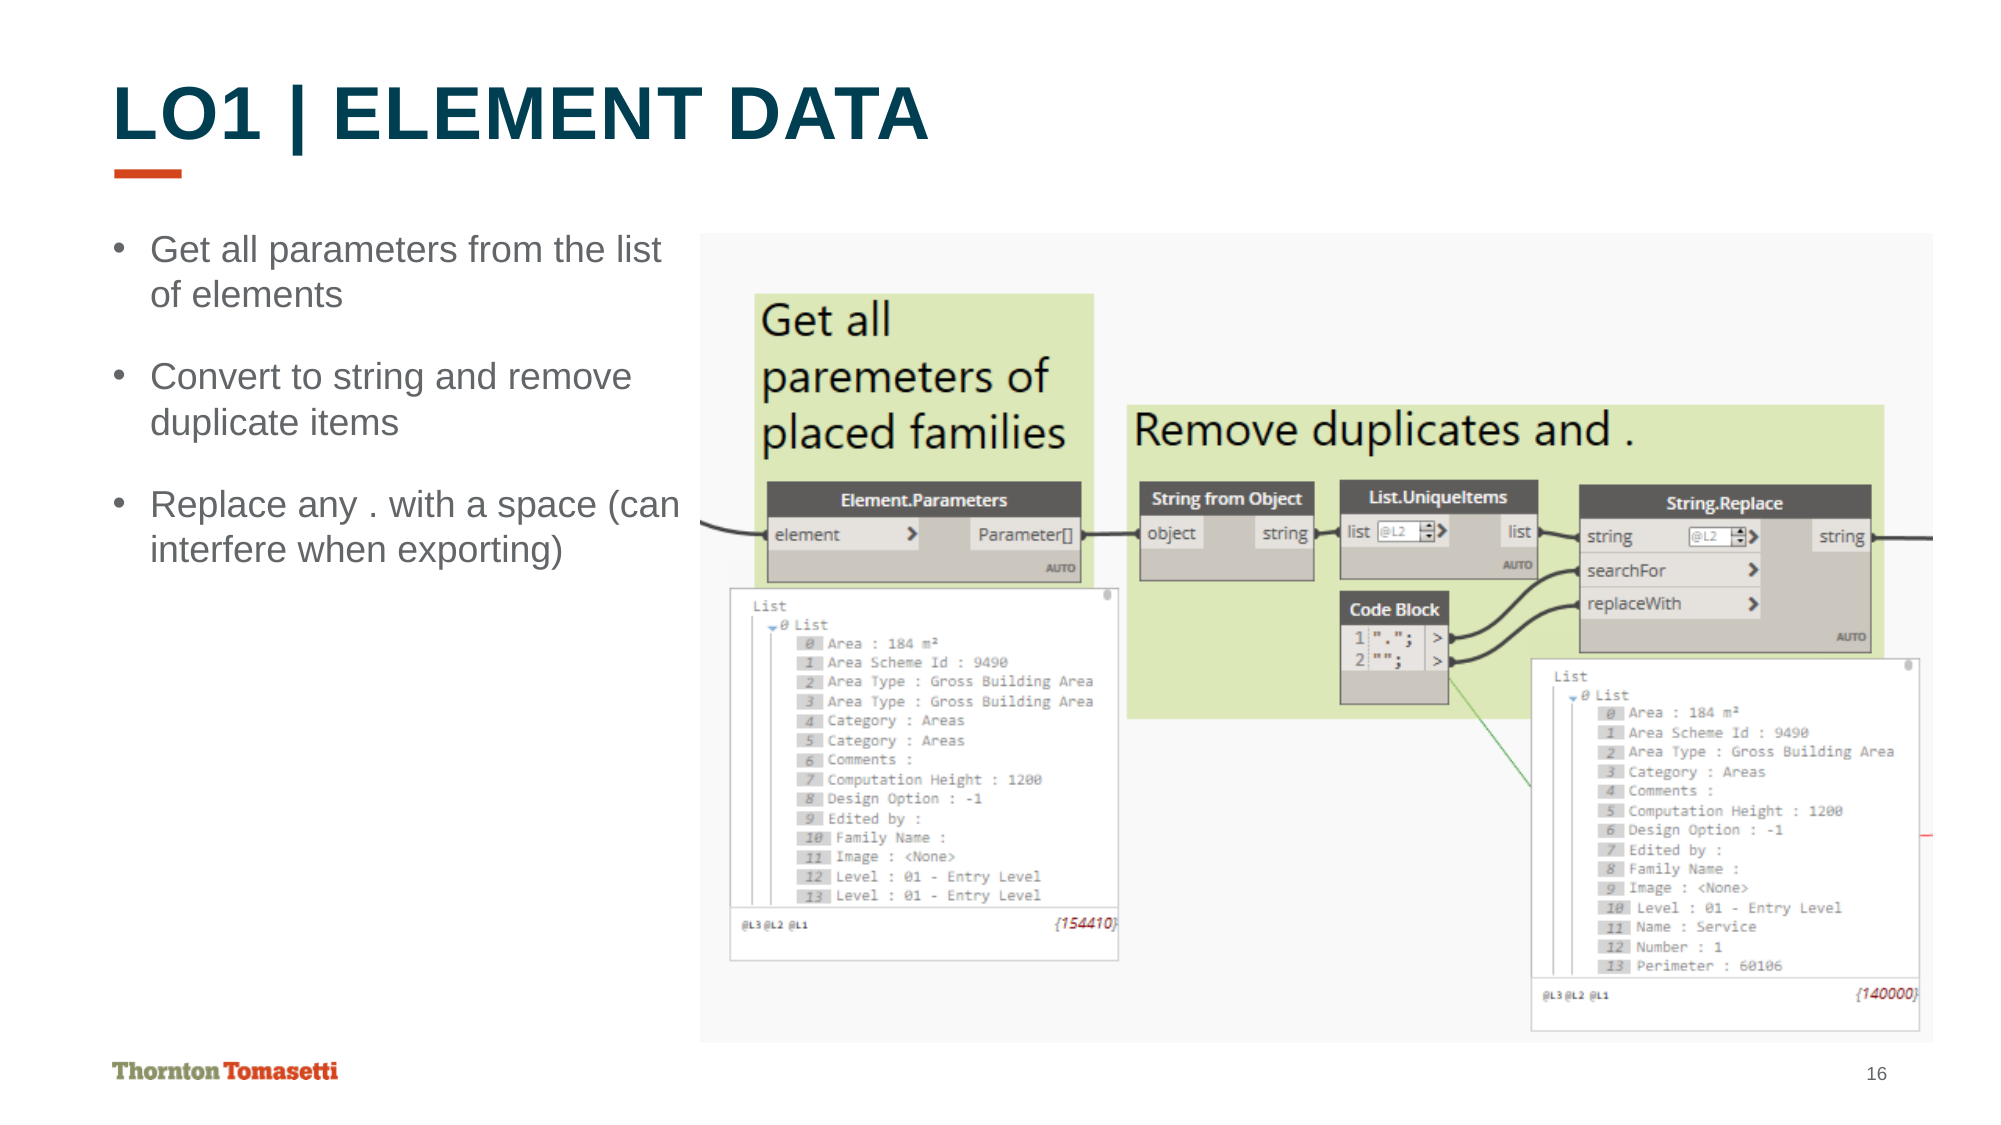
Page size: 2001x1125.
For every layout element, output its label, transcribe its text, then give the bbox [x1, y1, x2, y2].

text_box [113, 168, 183, 179]
title LO1 | Element Data [112, 75, 1888, 170]
slide_number 16 [1831, 1043, 1888, 1103]
picture [700, 233, 1933, 1043]
picture [112, 1061, 338, 1080]
list Get all parameters from the list of elements Convert to string and remove duplicate items Replace any . with a space (can interfere when exporting) [112, 224, 701, 999]
